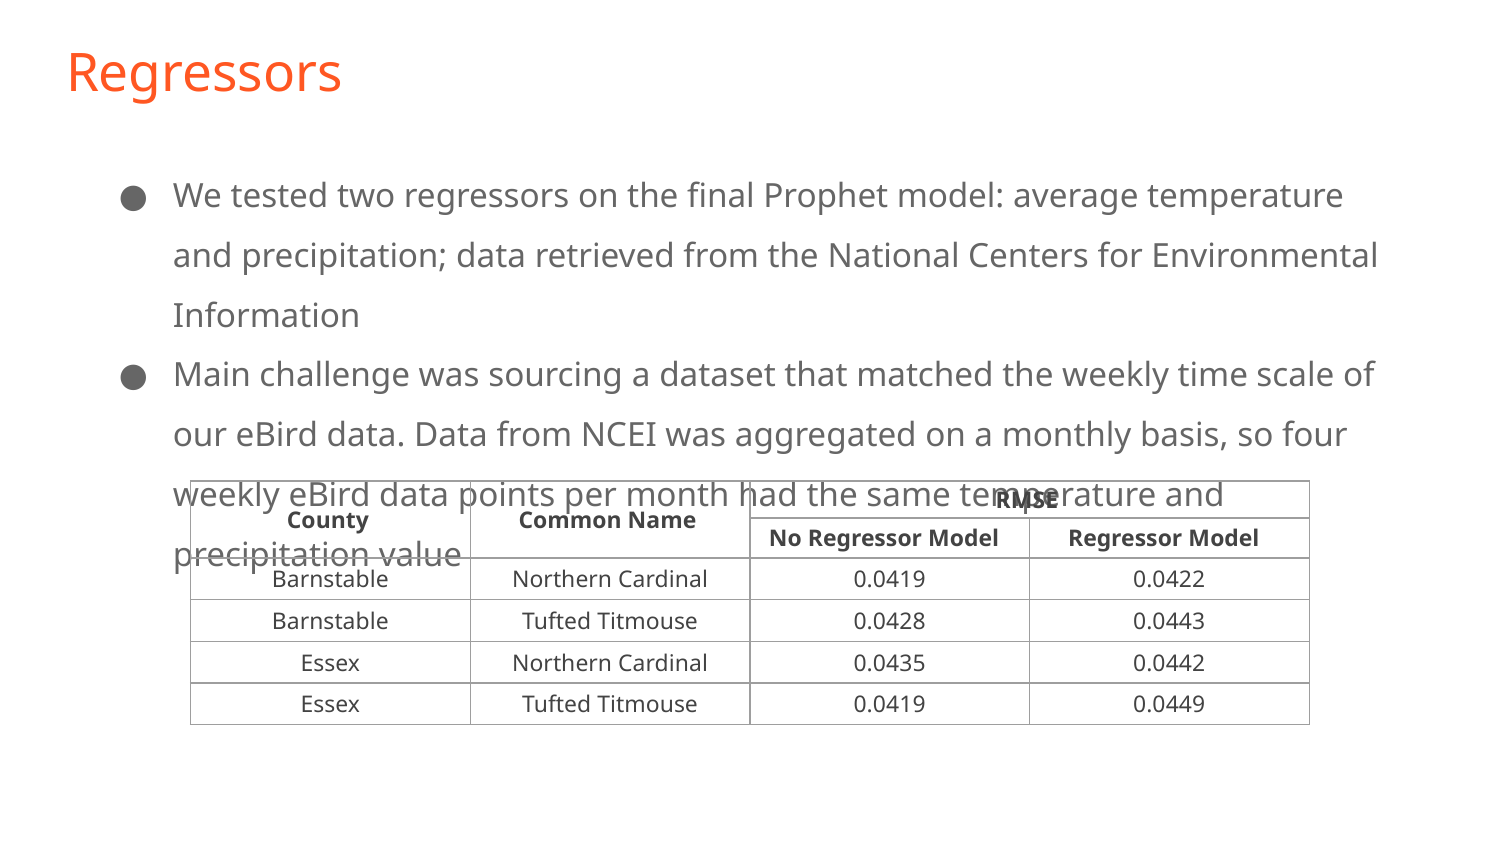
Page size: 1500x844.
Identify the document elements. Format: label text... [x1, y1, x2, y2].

title Regressors [51, 23, 1449, 117]
table_cell Essex [191, 642, 470, 682]
table_cell No Regressor Model [751, 519, 1029, 557]
table_cell 0.0449 [1030, 684, 1309, 724]
table_cell Tufted Titmouse [471, 684, 749, 724]
table_cell Northern Cardinal [471, 559, 749, 599]
table_cell Tufted Titmouse [471, 600, 749, 641]
table_header County [191, 482, 470, 557]
table_cell Essex [191, 684, 470, 724]
list We tested two regressors on the final Prophet model: average temperature and precipitation; data retrieved from the National Centers for Environmental Information Main challenge was sourcing a dataset that matched the weekly time scale of our eBird data. Data from NCEI was aggregated on a monthly basis, so four weekly eBird data points per month had the same temperature and precipitation value [82, 139, 1418, 784]
table_cell Barnstable [191, 559, 470, 599]
table_cell 0.0419 [751, 559, 1029, 599]
table_cell 0.0443 [1030, 600, 1309, 641]
table_cell Northern Cardinal [471, 642, 749, 682]
table_cell Barnstable [191, 600, 470, 641]
table_header RMSE [751, 482, 1309, 517]
table_cell 0.0422 [1030, 559, 1309, 599]
table_cell 0.0442 [1030, 642, 1309, 682]
table_cell 0.0428 [751, 600, 1029, 641]
table_cell 0.0419 [751, 684, 1029, 724]
table_cell Regressor Model [1030, 519, 1309, 557]
table_header Common Name [471, 482, 749, 557]
table_cell 0.0435 [751, 642, 1029, 682]
